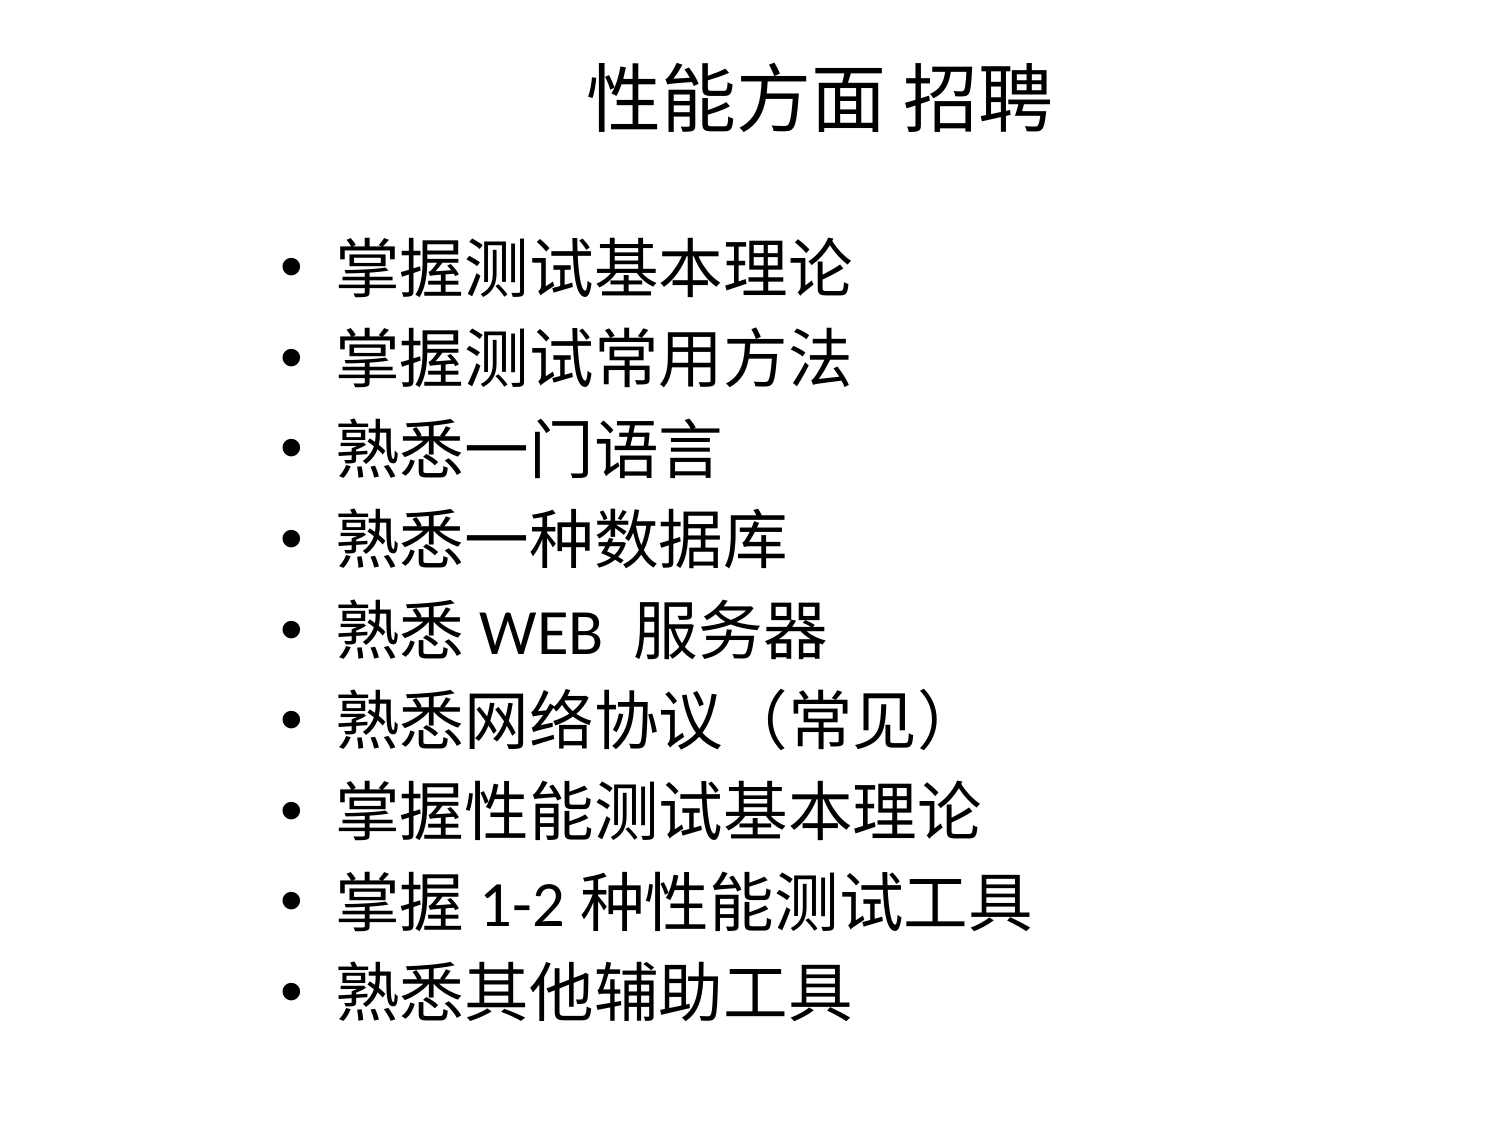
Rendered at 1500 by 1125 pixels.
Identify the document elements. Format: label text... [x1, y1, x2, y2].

list 掌握测试基本理论 掌握测试常用方法 熟悉一门语言 熟悉一种数据库 熟悉WEB 服务器 熟悉网络协议（常见） 掌握性能测试基本理论 掌握1-2种性能测试工具 熟悉其他辅助工具 [265, 219, 1448, 1041]
text_box 性能方面 招聘 [265, 42, 1375, 150]
